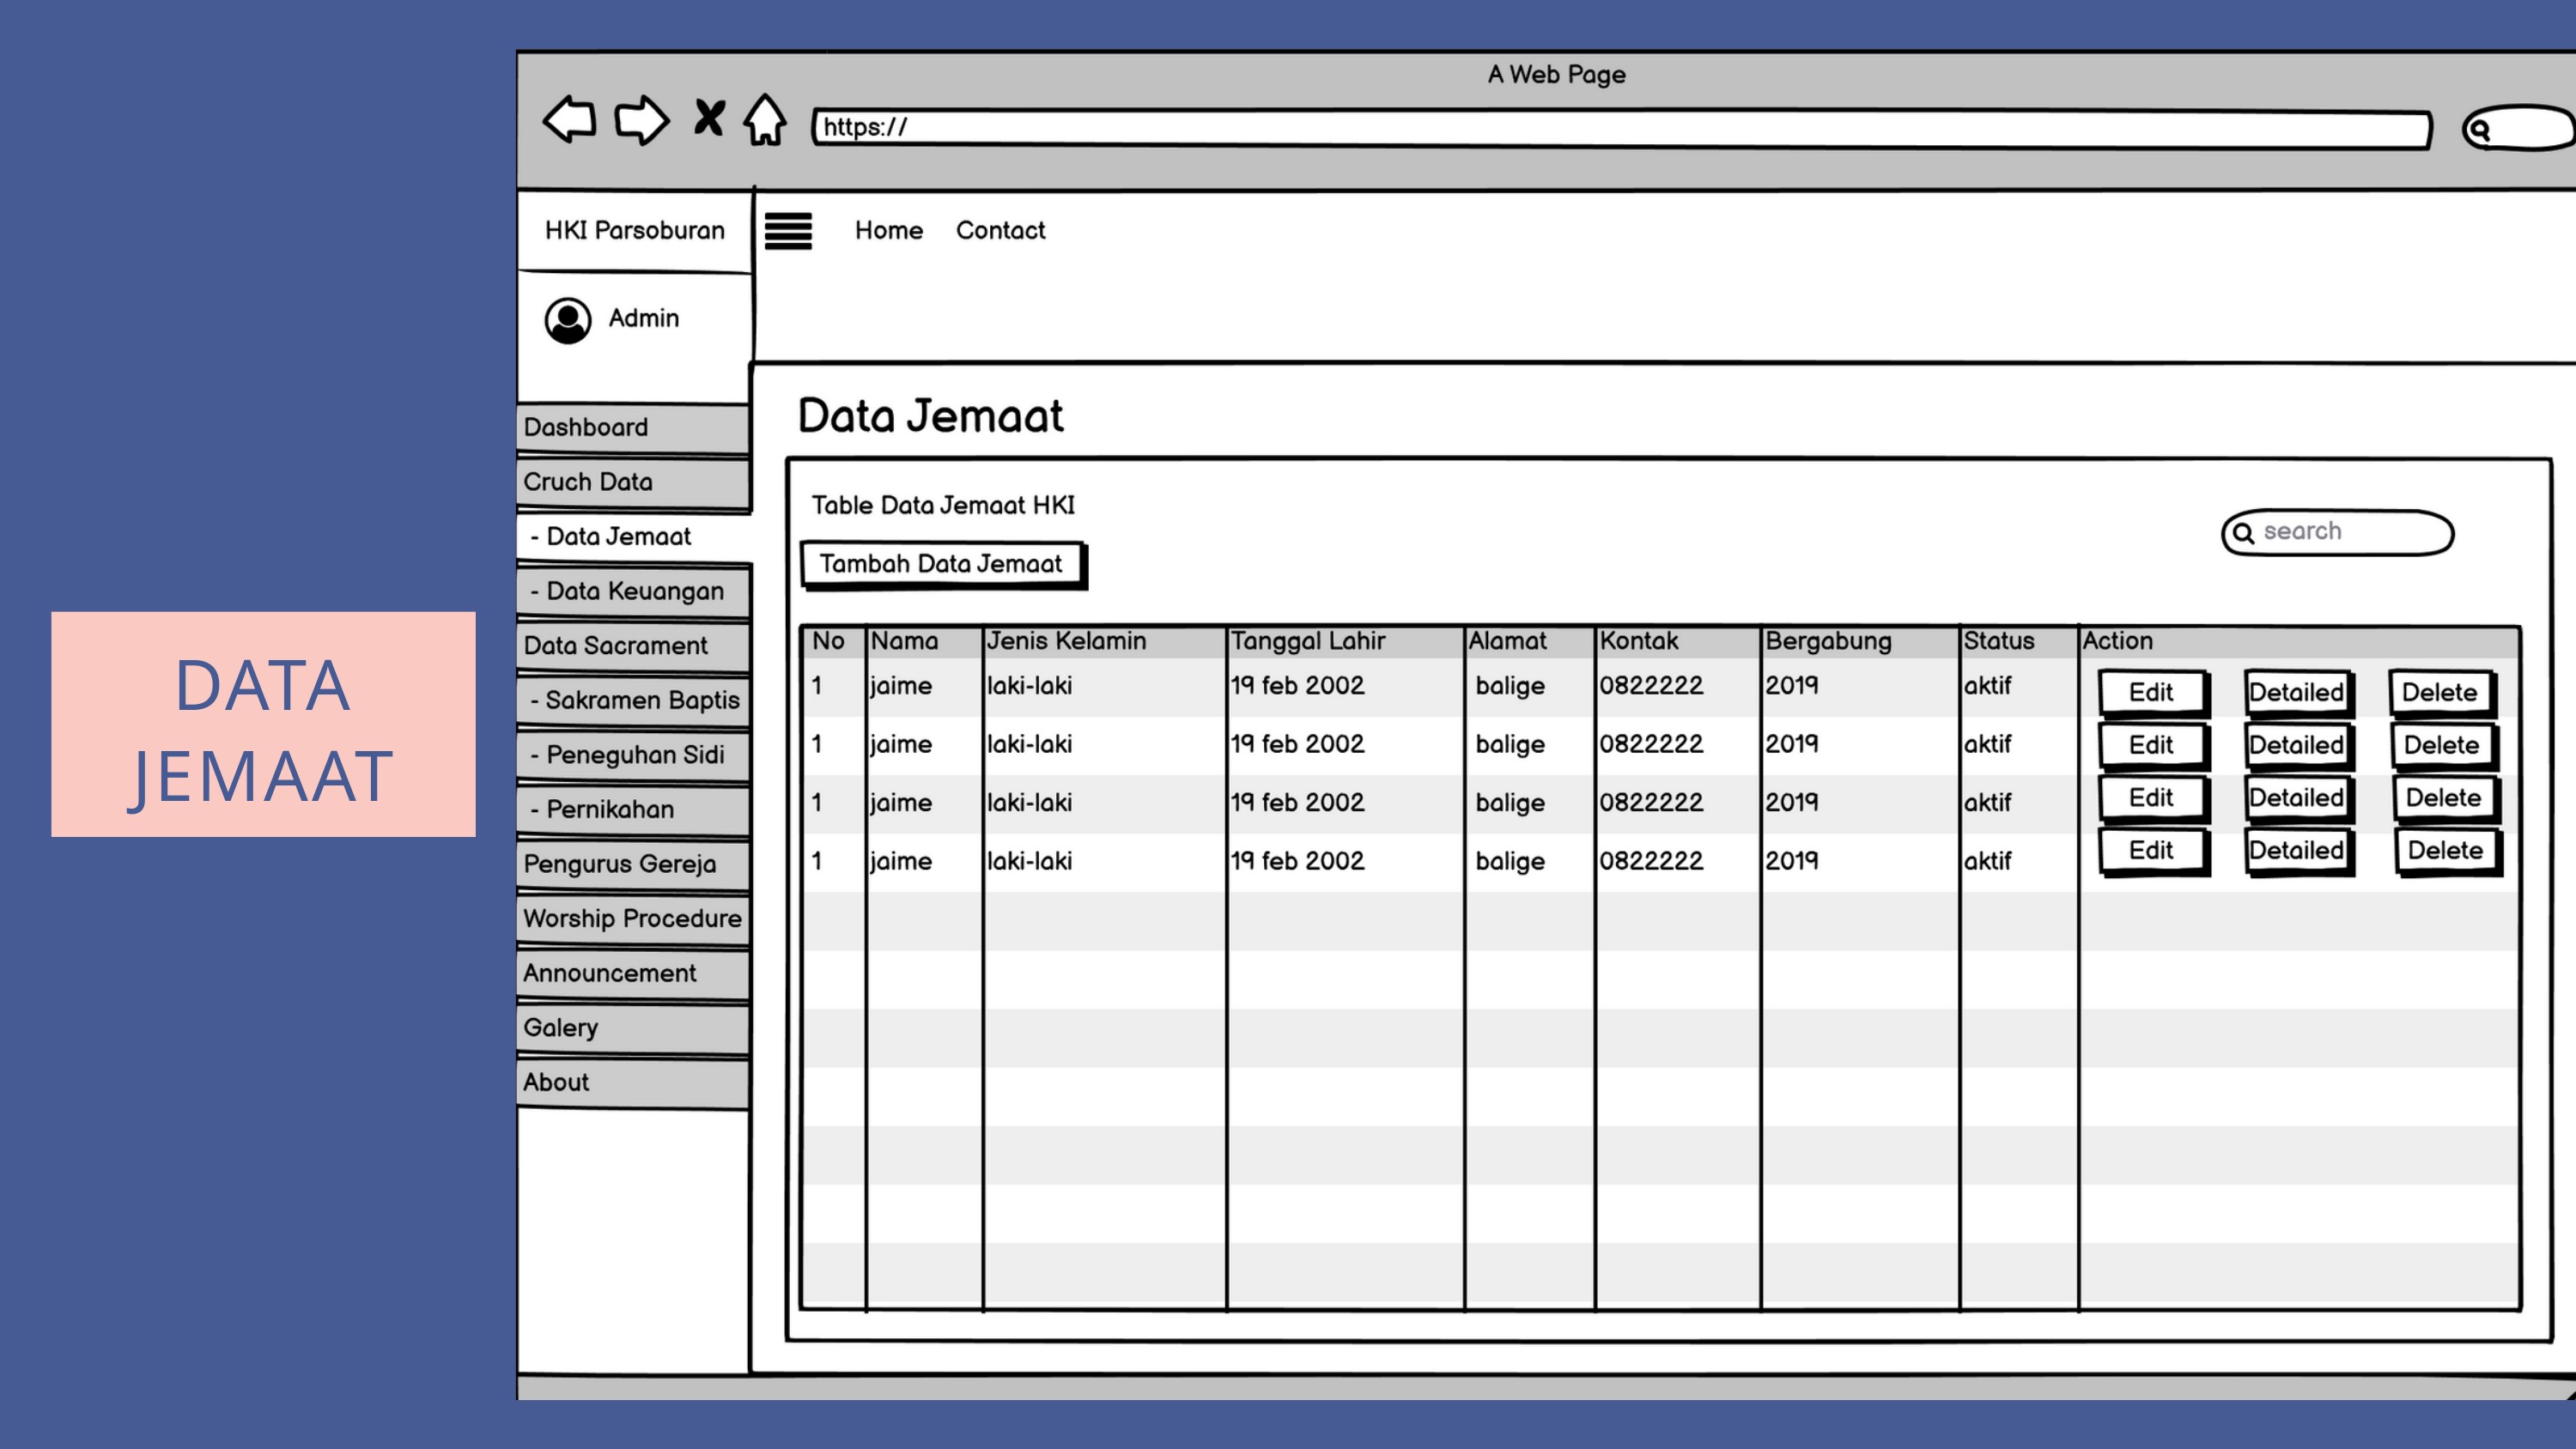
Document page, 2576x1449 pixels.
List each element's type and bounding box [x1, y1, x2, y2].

picture [515, 48, 2576, 1400]
text_box [51, 611, 477, 838]
